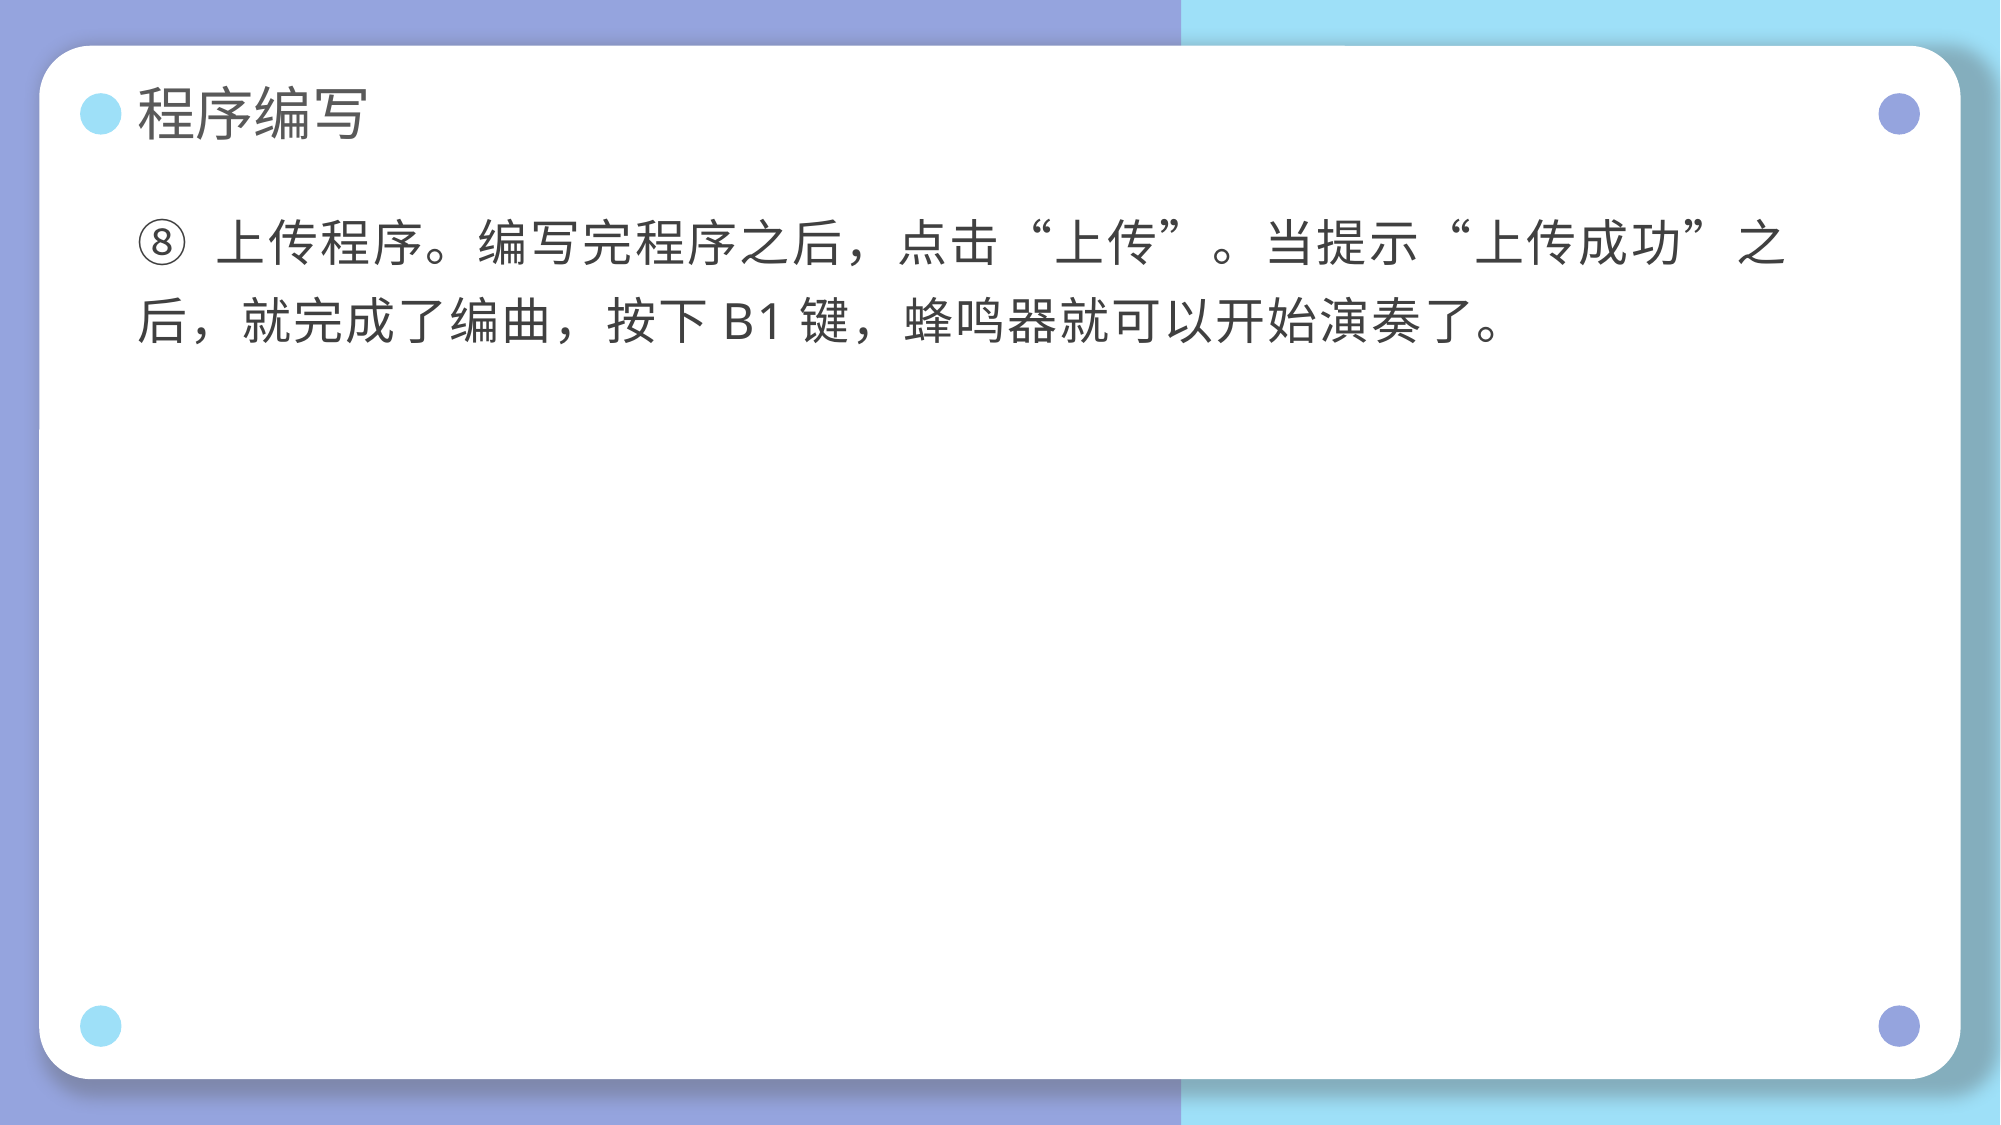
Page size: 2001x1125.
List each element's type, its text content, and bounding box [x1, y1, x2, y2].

title 程序编写 [137, 77, 976, 157]
list ⑧ 上传程序。编写完程序之后，点击“上传”。当提示“上传成功”之后，就完成了编曲，按下B1键，蜂鸣器就可以开始演奏了。 [137, 185, 1789, 365]
